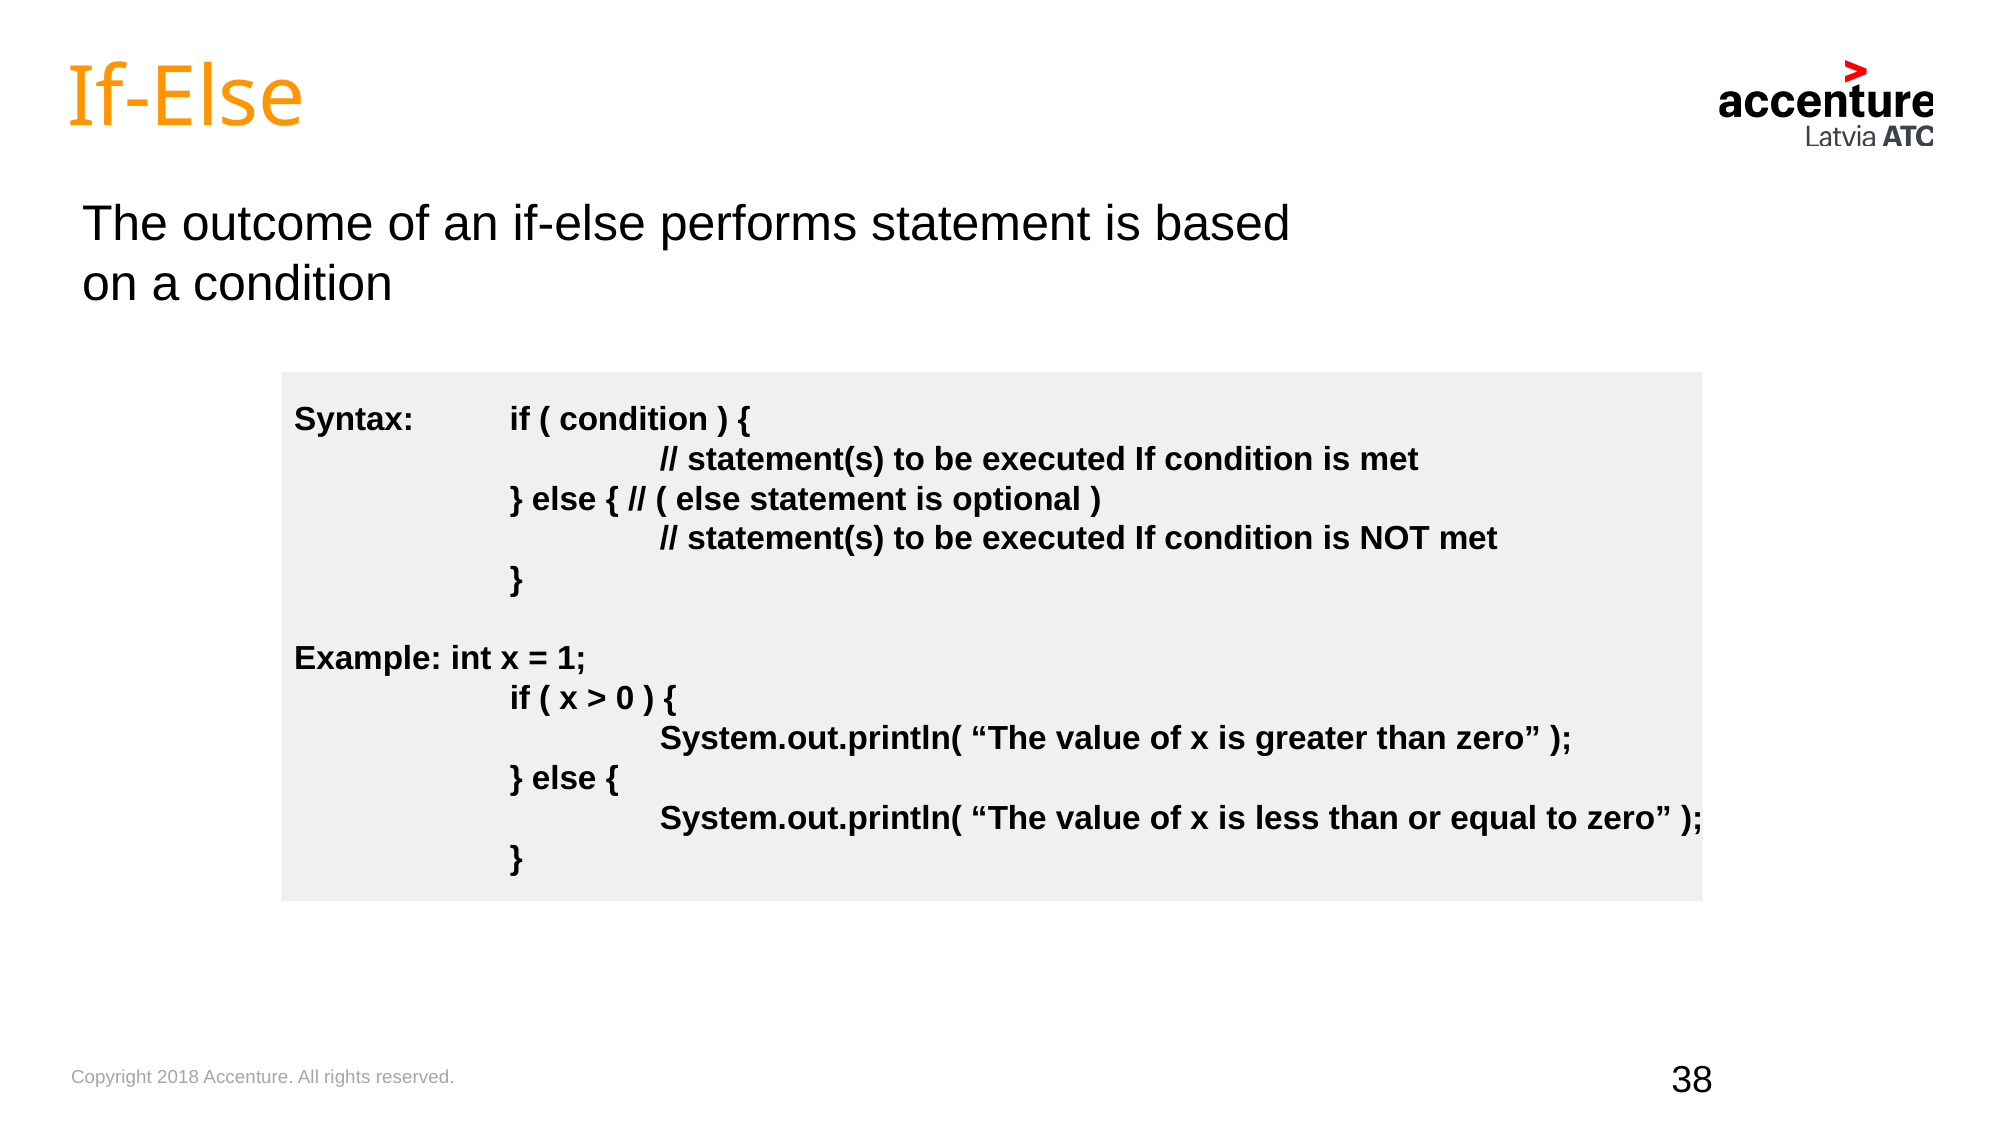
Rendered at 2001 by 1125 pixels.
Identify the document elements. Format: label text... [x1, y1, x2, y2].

text_box Syntax: if ( condition ) { // statement(s) to be executed If condition is met } else { // ( else statement is optional ) // statement(s) to be executed If condition is NOT met } Example: int x = 1; if ( x > 0 ) { System.out.println( “The value of x is greater than zero” ); } else { System.out.println( “The value of x is less than or equal to zero” ); } [278, 369, 1706, 904]
title If-Else [67, 61, 1316, 182]
list The outcome of an if-else performs statement is based on a condition [67, 182, 1316, 858]
text_box 38 [1449, 1062, 1728, 1107]
